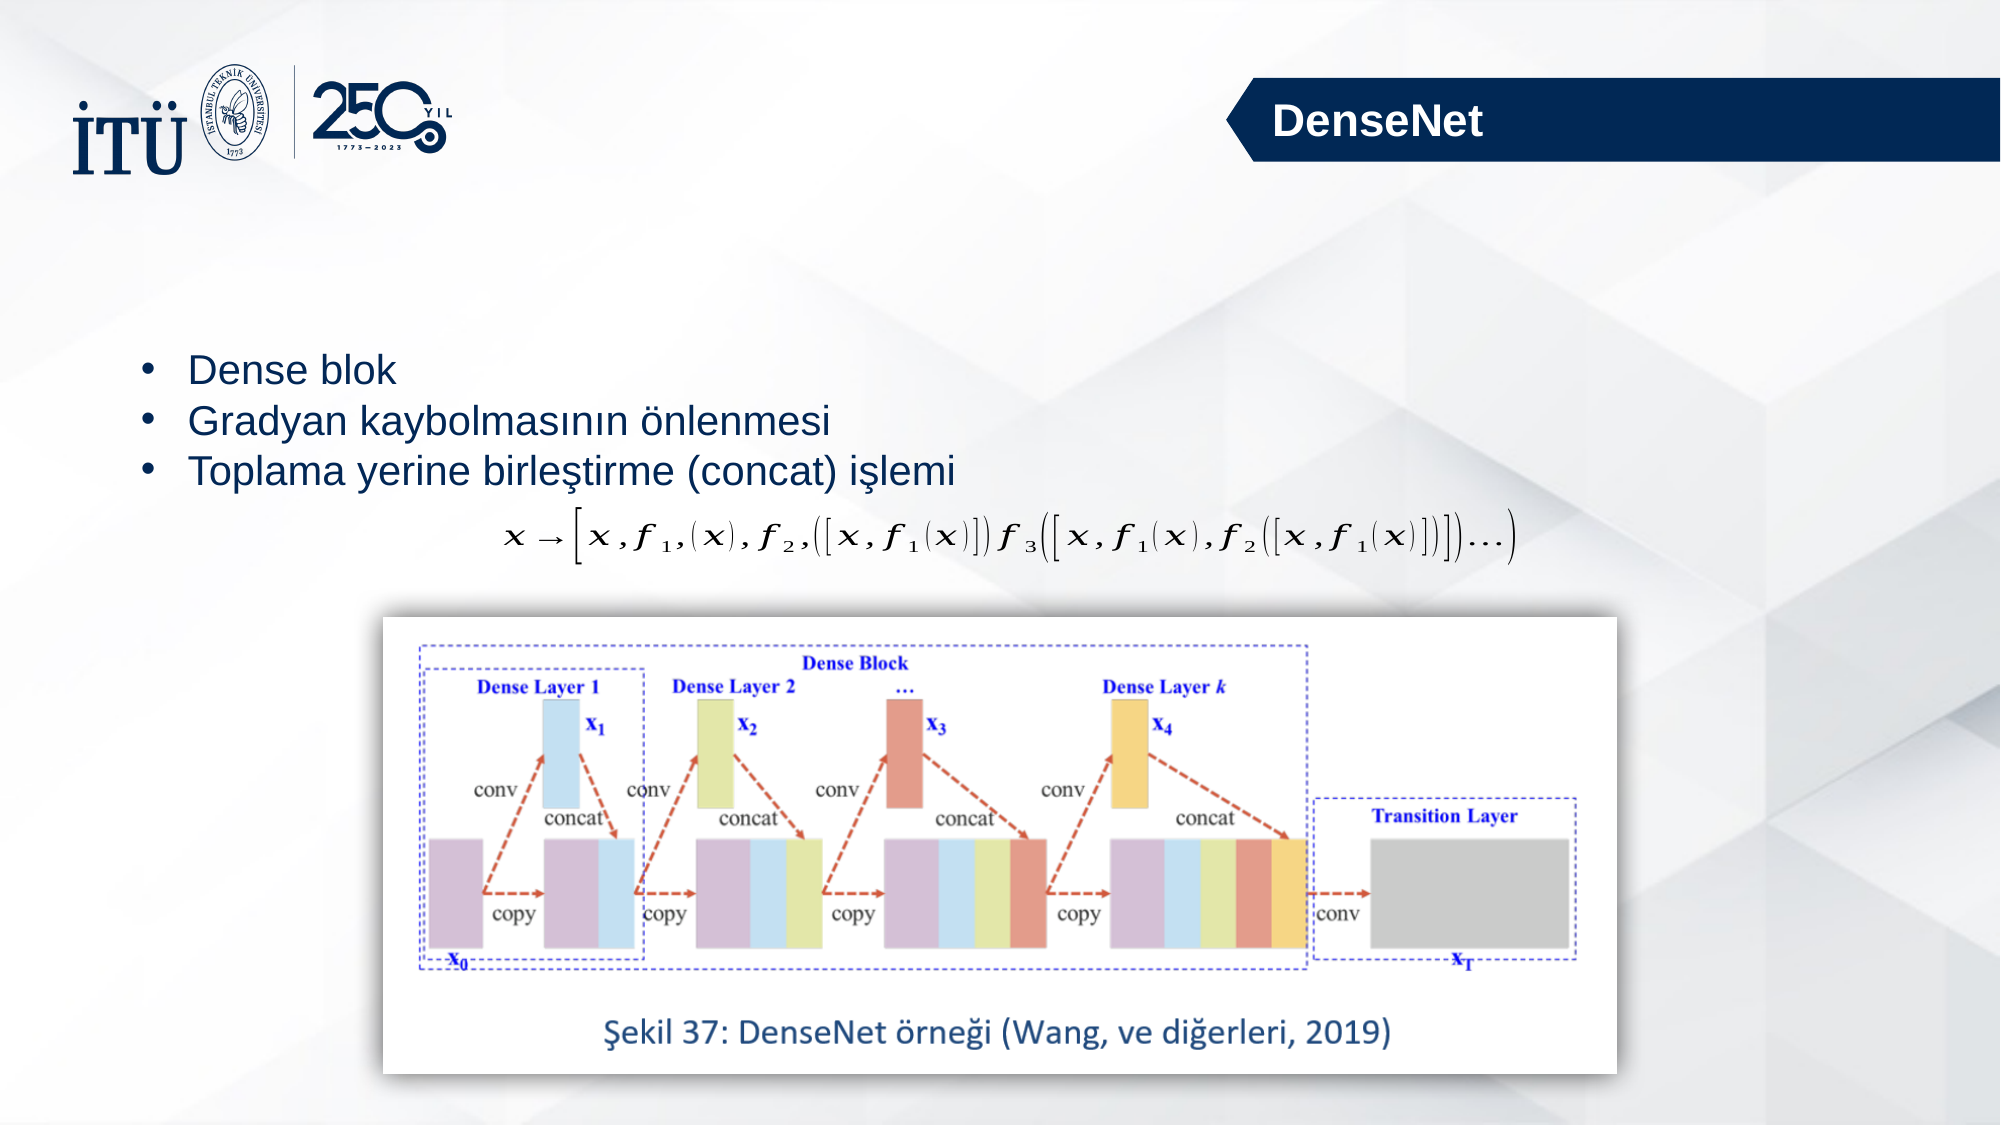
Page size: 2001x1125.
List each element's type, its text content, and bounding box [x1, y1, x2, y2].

text_box Dense blok Gradyan kaybolmasının önlenmesi Toplama yerine birleştirme (concat) işlemi [126, 335, 1893, 551]
text_box DenseNet [1257, 83, 1499, 154]
picture [0, 0, 2000, 1125]
